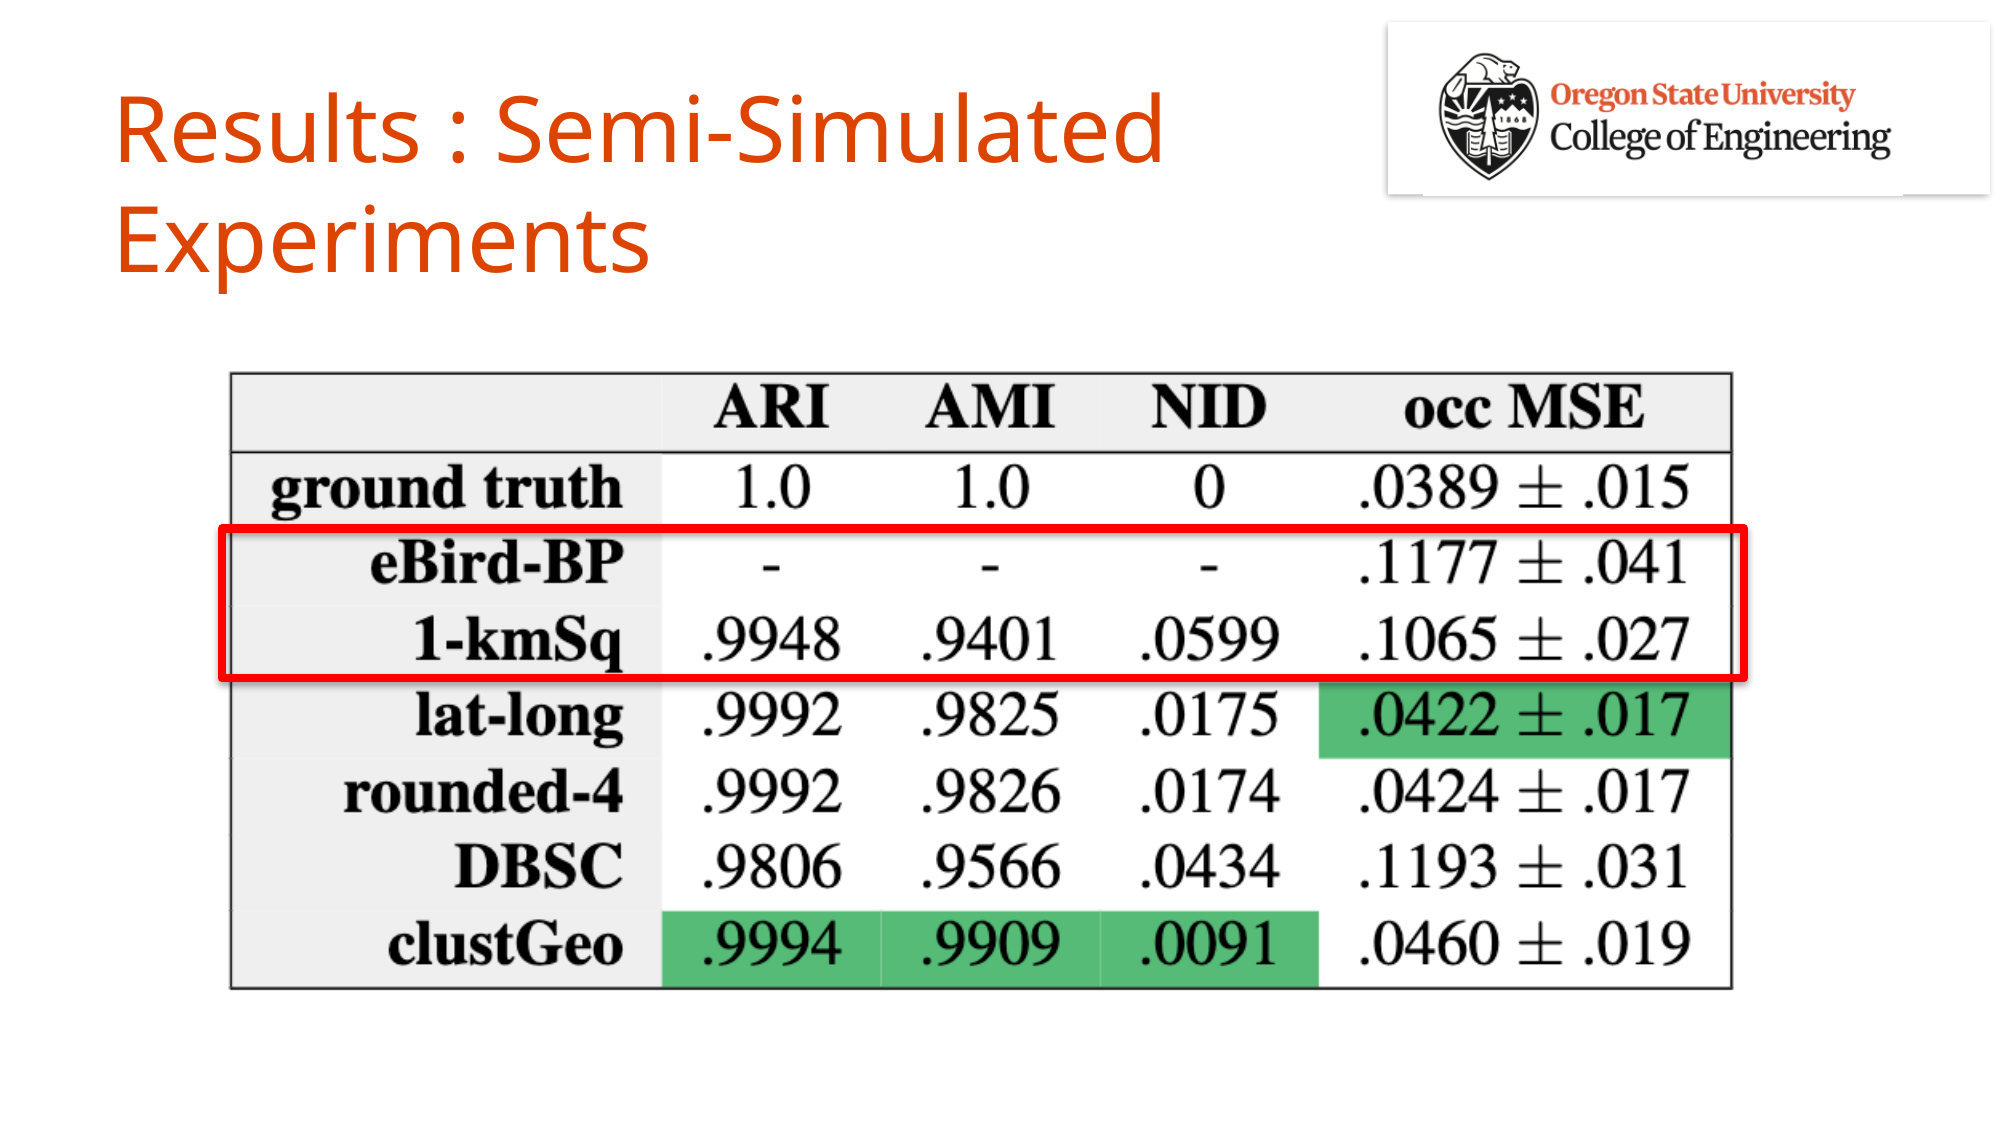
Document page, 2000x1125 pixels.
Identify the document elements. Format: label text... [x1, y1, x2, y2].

text_box [1387, 21, 1991, 195]
title Results : Semi-Simulated Experiments [97, 83, 1372, 279]
picture [1423, 43, 1903, 197]
picture [221, 358, 1745, 1003]
